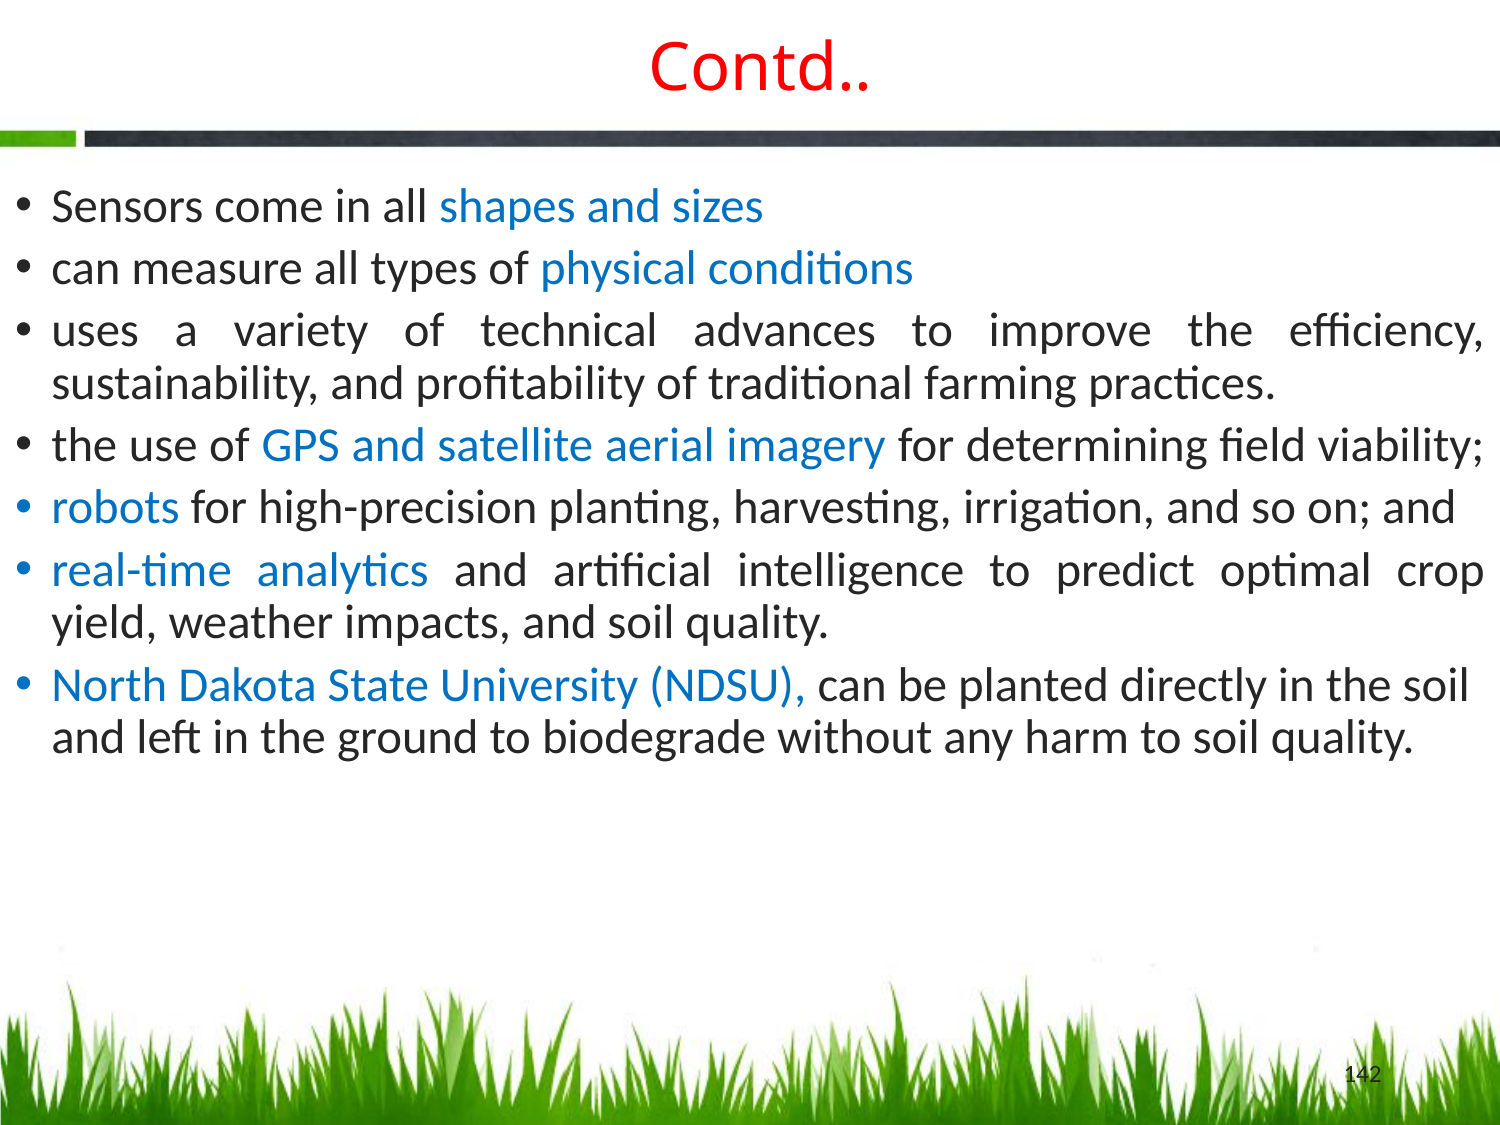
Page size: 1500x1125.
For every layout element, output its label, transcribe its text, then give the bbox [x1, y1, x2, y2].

picture [0, 976, 1500, 1125]
list Sensors come in all shapes and sizes can measure all types of physical conditions uses a variety of technical advances to improve the efficiency, sustainability, and profitability of traditional farming practices. the use of GPS and satellite aerial imagery for determining field viability; robots for high-precision planting, harvesting, irrigation, and so on; and real-time analytics and artificial intelligence to predict optimal crop yield, weather impacts, and soil quality. North Dakota State University (NDSU), can be planted directly in the soil and left in the ground to biodegrade without any harm to soil quality. [0, 172, 1500, 976]
slide_number 142 [1059, 1042, 1397, 1103]
picture [0, 0, 1500, 172]
title Contd.. [71, 12, 1450, 125]
